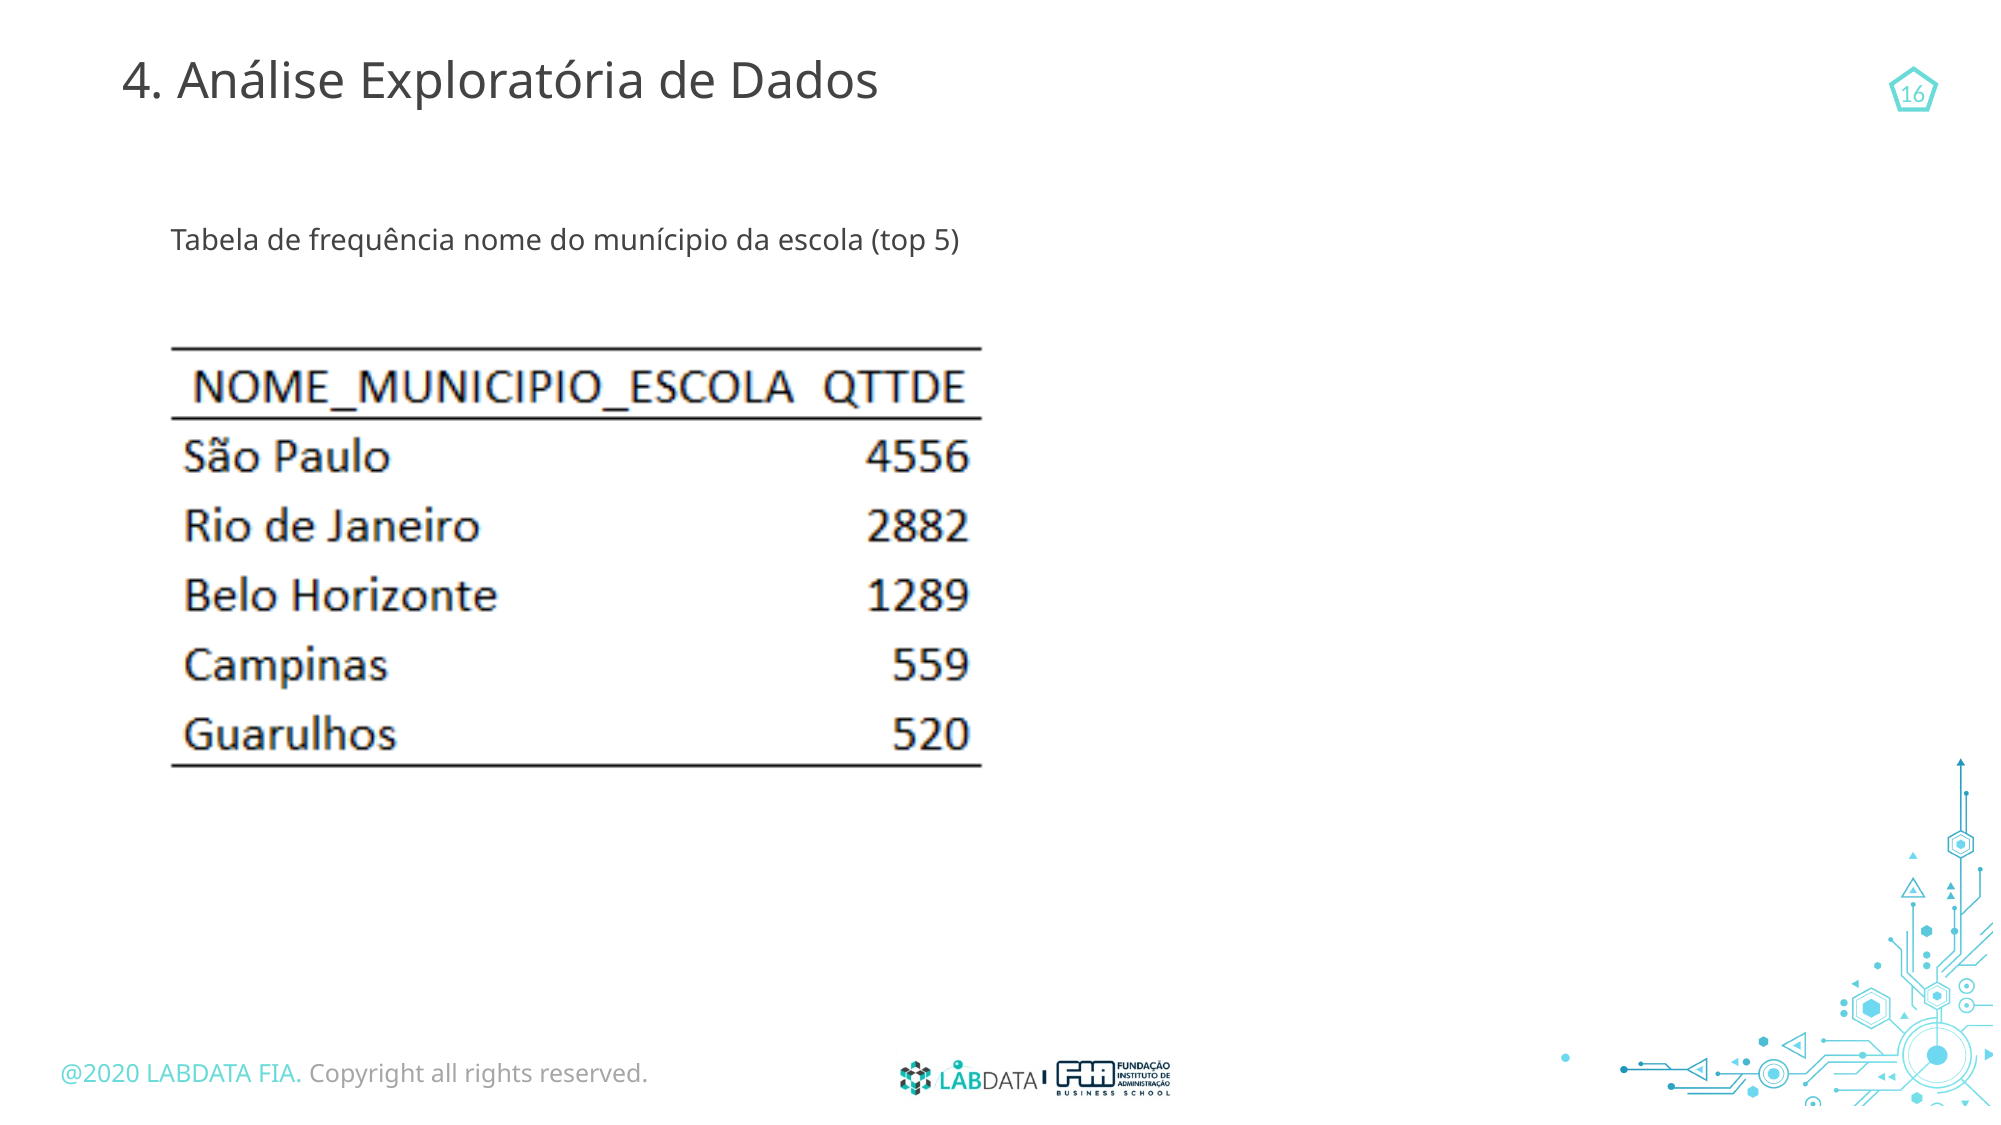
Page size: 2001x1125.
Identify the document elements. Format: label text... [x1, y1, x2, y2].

text_box Tabela de frequência nome do munícipio da escola (top 5) [155, 213, 1808, 369]
picture [896, 1048, 1176, 1103]
text_box @2020 LABDATA FIA. Copyright all rights reserved. [45, 1042, 721, 1103]
text_box 16 [1873, 62, 1941, 122]
picture [1561, 758, 1993, 1106]
picture [155, 334, 997, 798]
text_box 4. Análise Exploratória de Dados [55, 33, 1142, 151]
text_box [1888, 66, 1939, 112]
